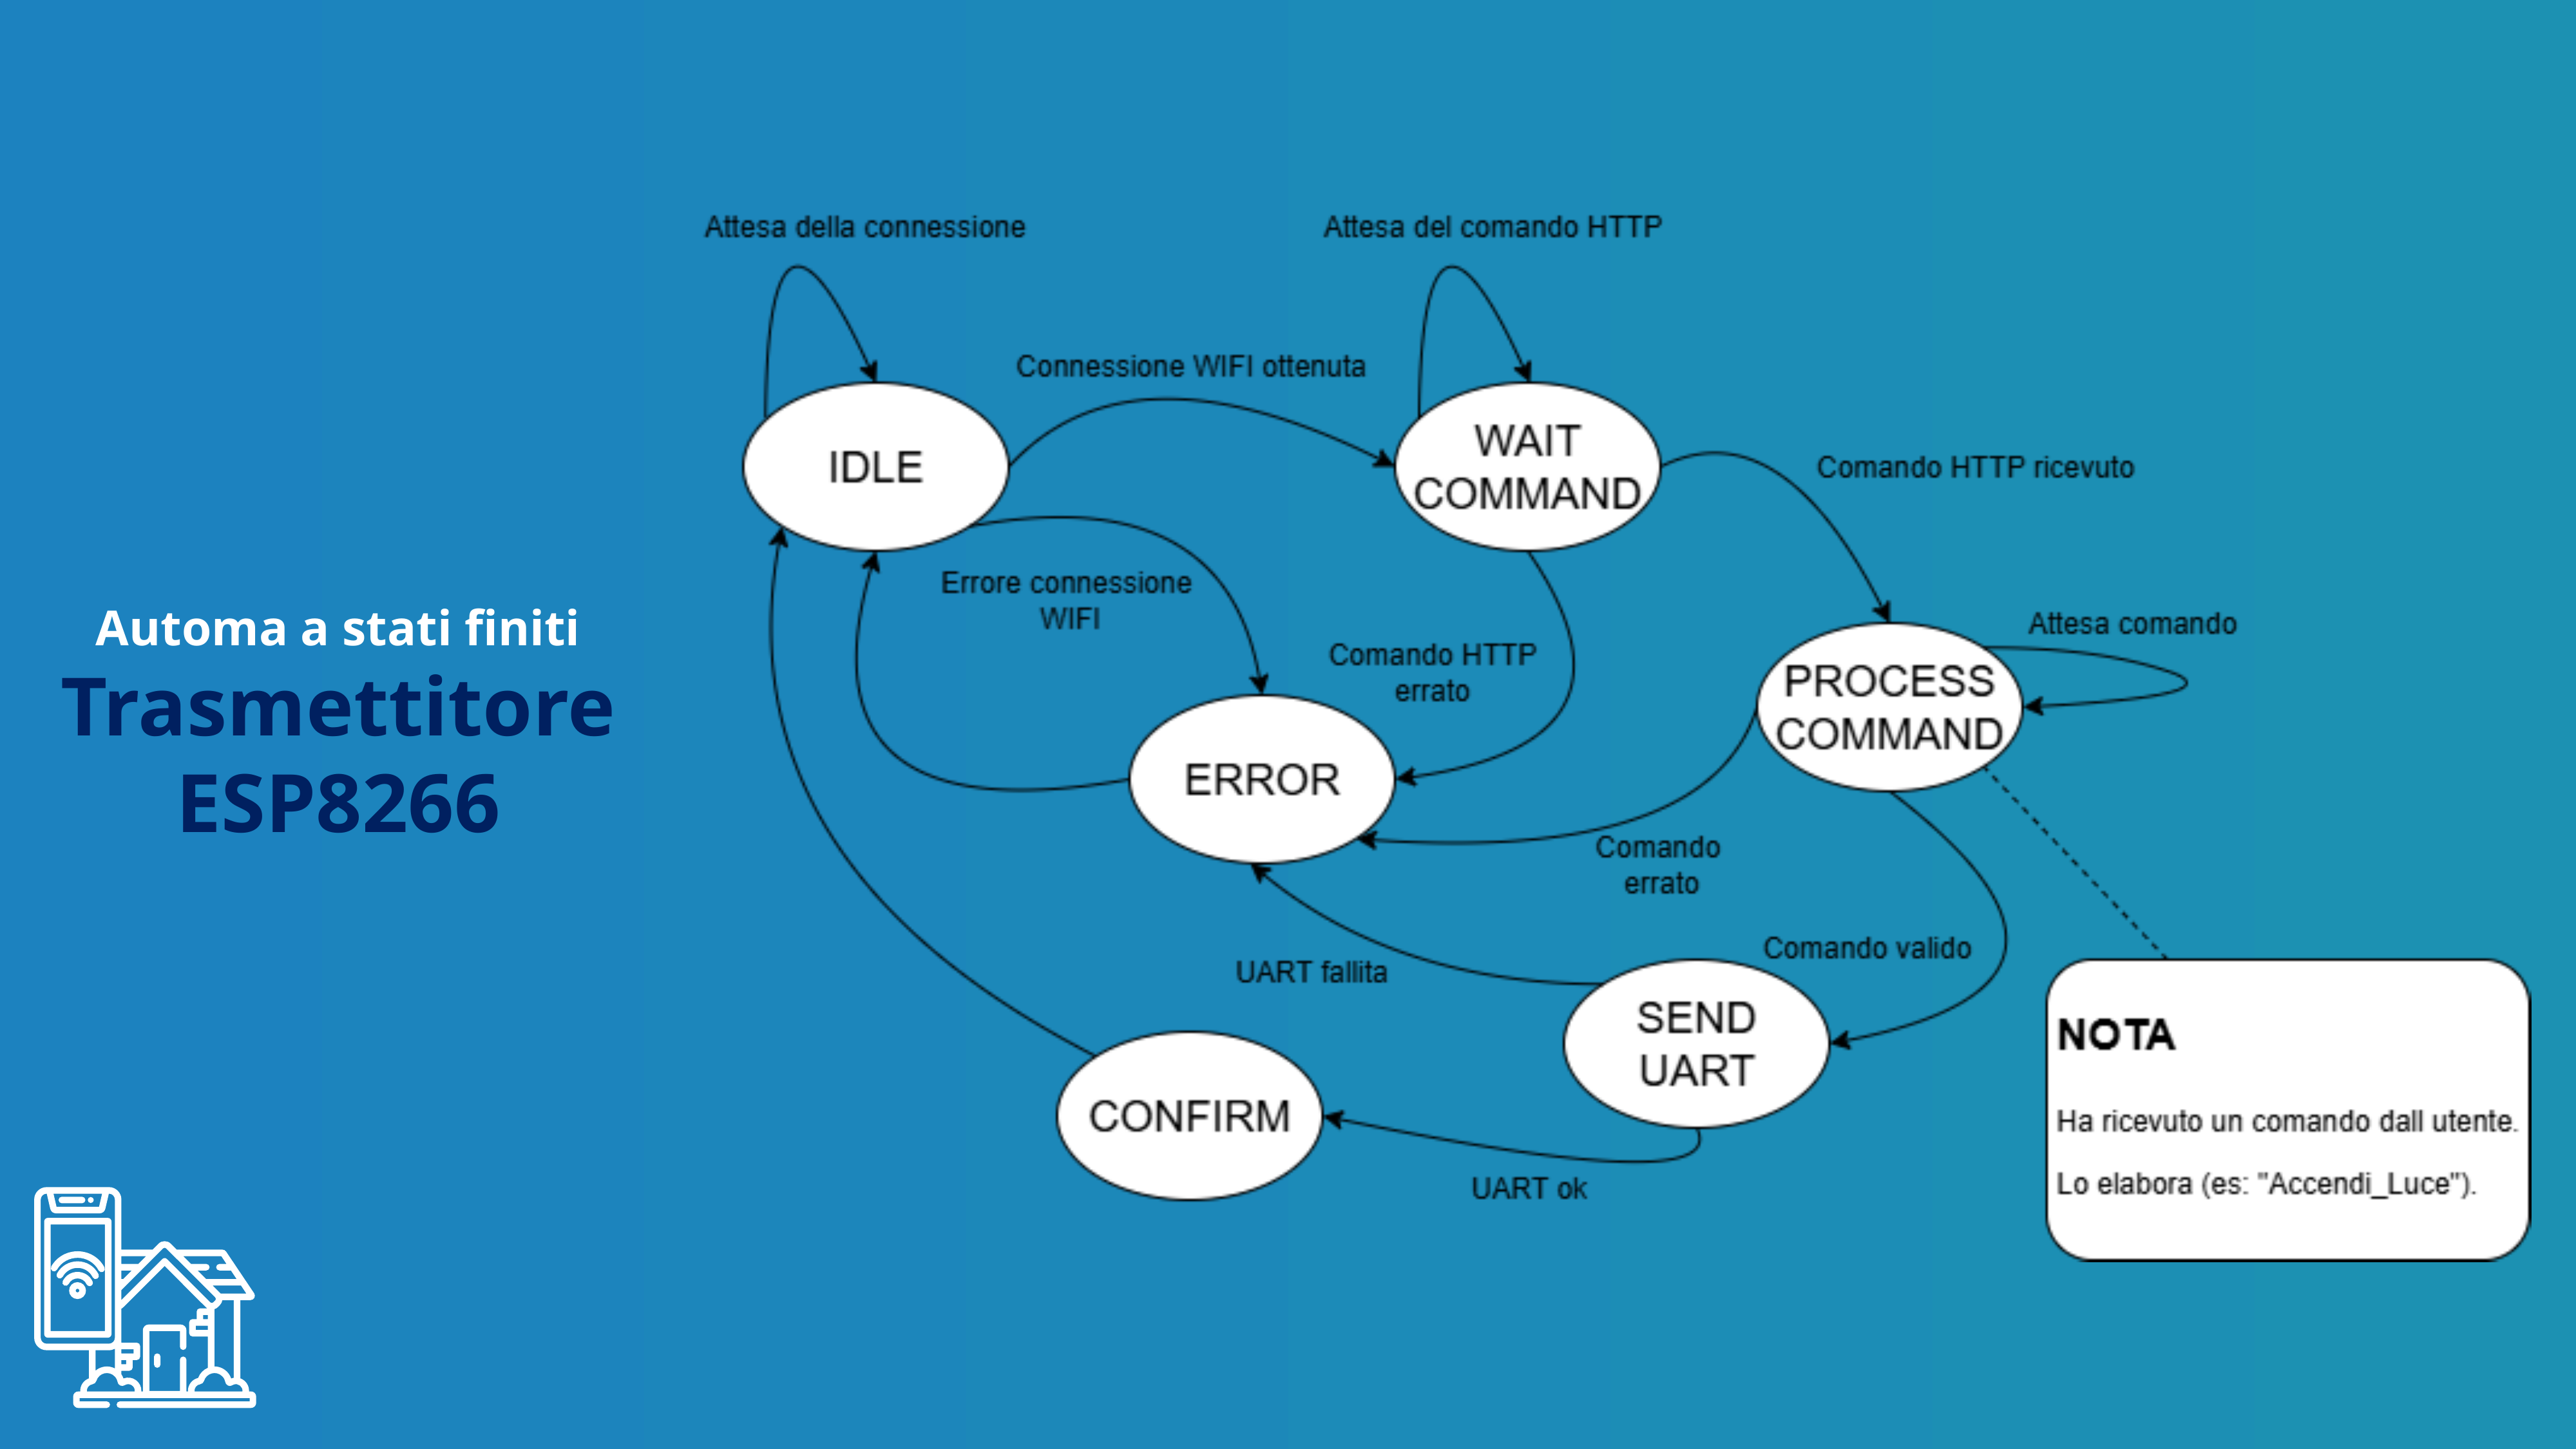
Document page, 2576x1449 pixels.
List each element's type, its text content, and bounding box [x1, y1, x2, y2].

text_box Automa a stati finiti Trasmettitore ESP8266 [37, 592, 639, 854]
picture [671, 190, 2532, 1262]
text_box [34, 1187, 256, 1408]
text_box [0, 0, 2576, 1449]
